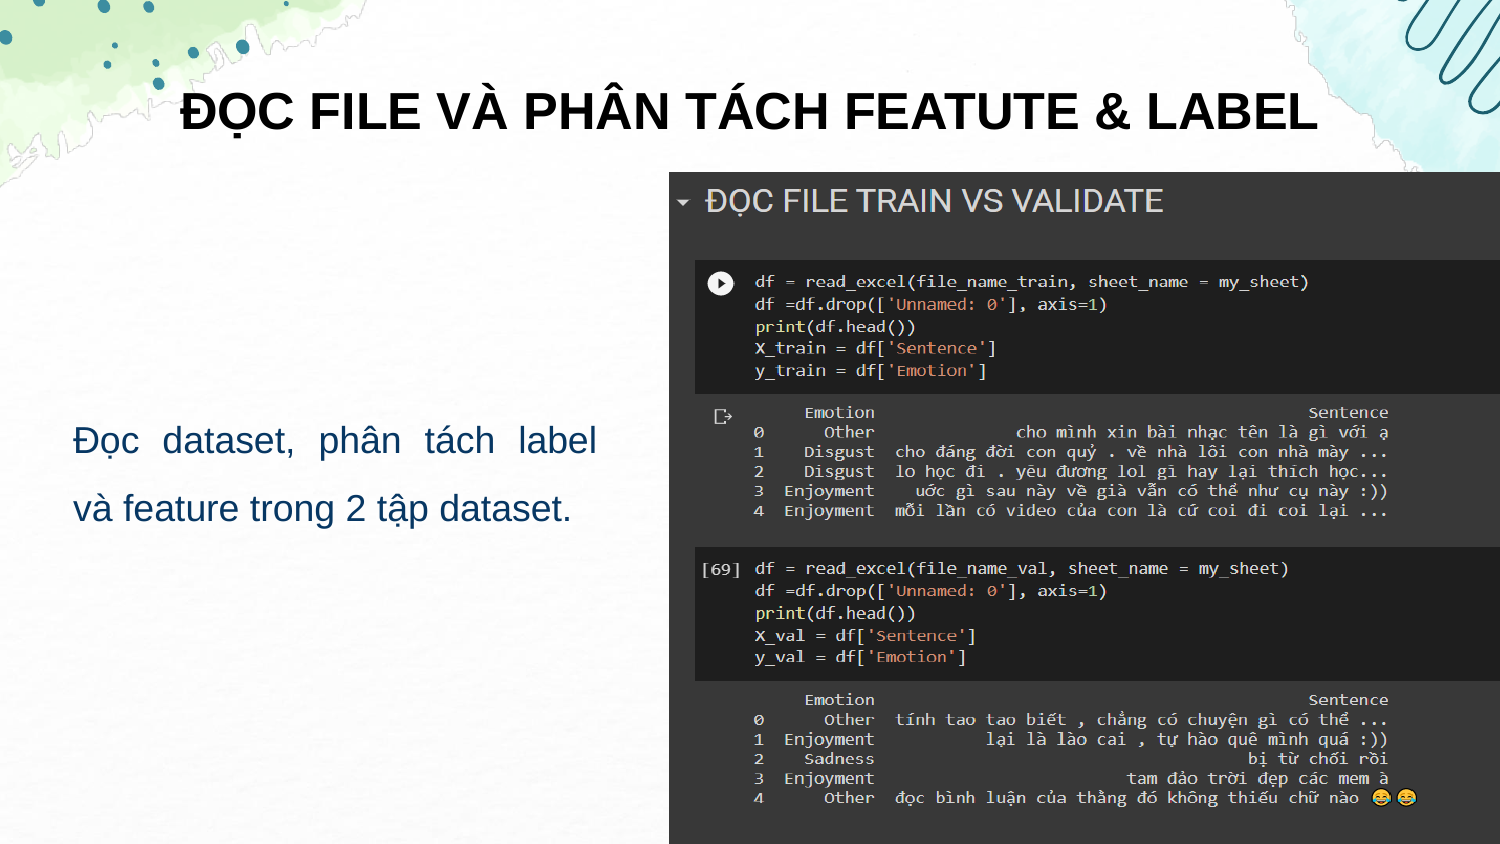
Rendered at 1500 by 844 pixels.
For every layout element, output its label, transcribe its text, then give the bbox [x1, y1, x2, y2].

picture [0, 0, 1500, 844]
text_box Đọc dataset, phân tách label và feature trong 2 tập dataset. [58, 386, 612, 536]
picture [1443, 0, 1500, 81]
picture [1408, 0, 1456, 48]
picture [1472, 62, 1500, 111]
text_box ĐỌC FILE VÀ PHÂN TÁCH FEATUTE & LABEL [120, 61, 1380, 156]
